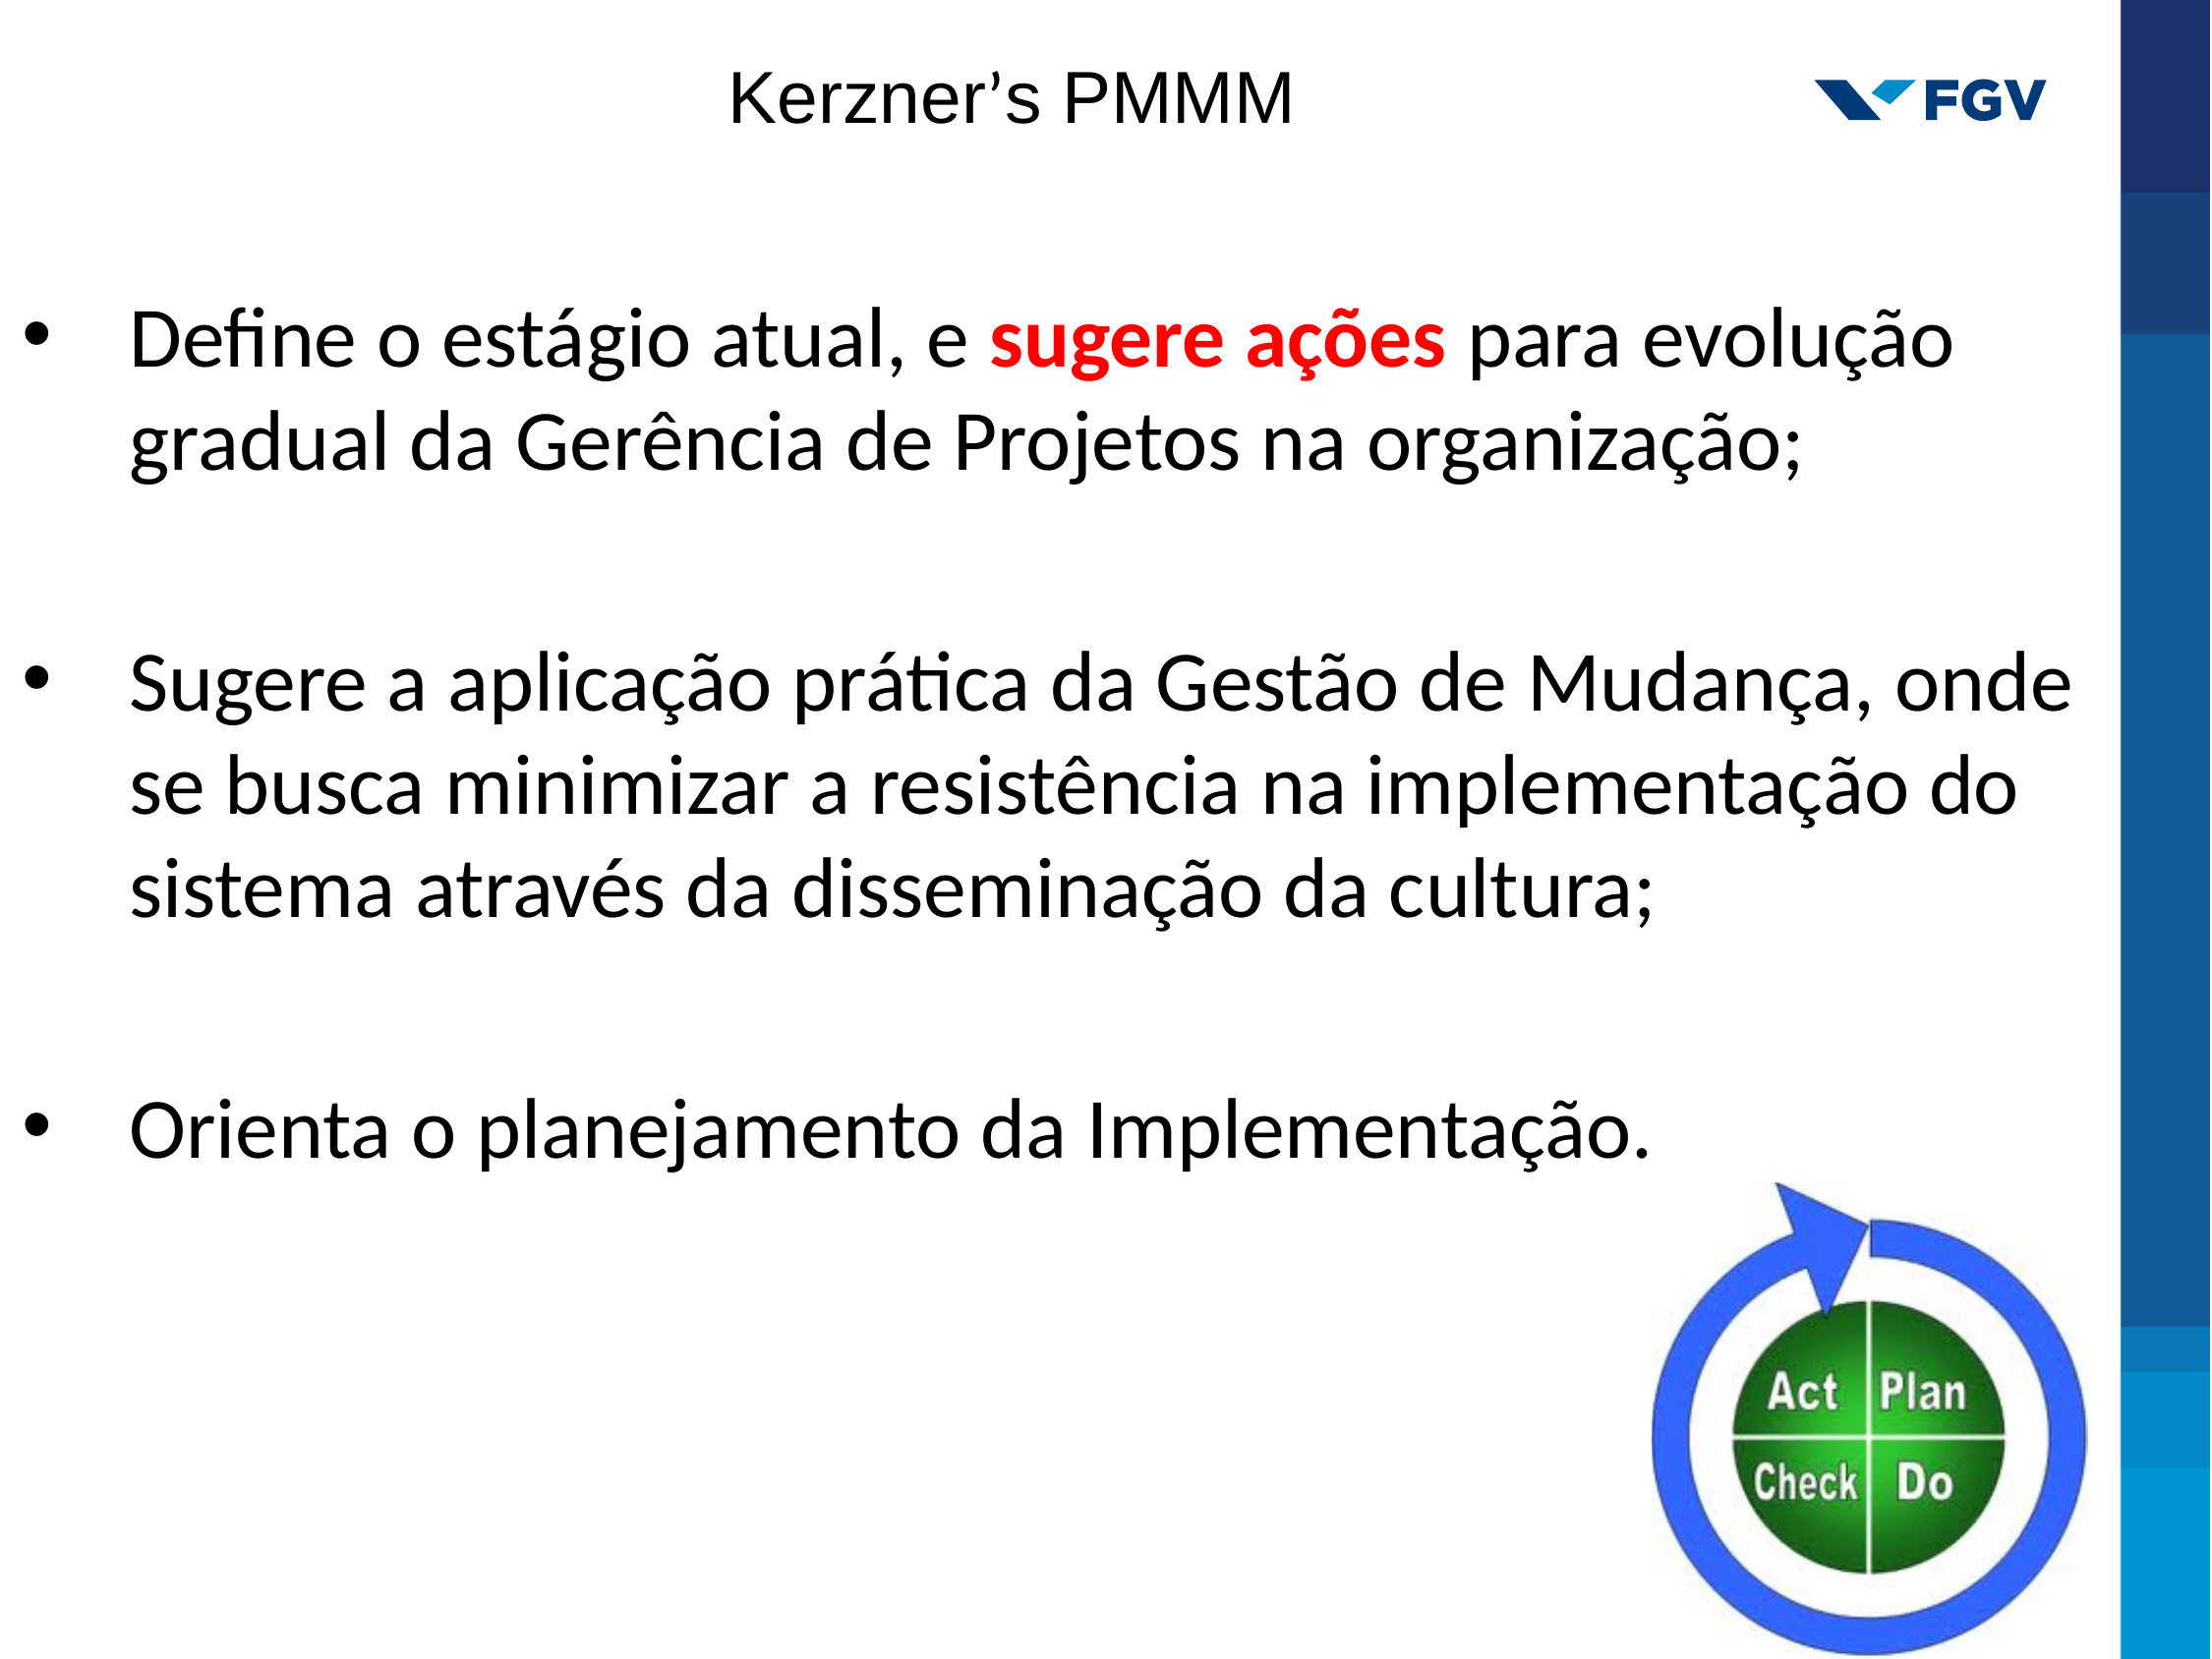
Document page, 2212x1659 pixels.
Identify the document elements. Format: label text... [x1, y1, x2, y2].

list Define o estágio atual, e sugere ações para evolução gradual da Gerência de Projetos na organização; Sugere a aplicação prática da Gestão de Mudança, onde se busca minimizar a resistência na implementação do sistema através da disseminação da cultura; Orienta o planejamento da Implementação. [0, 270, 2136, 1474]
picture [2, 0, 2210, 1370]
title Kerzner’s PMMM [90, 28, 1933, 149]
picture [2, 1182, 2121, 1659]
